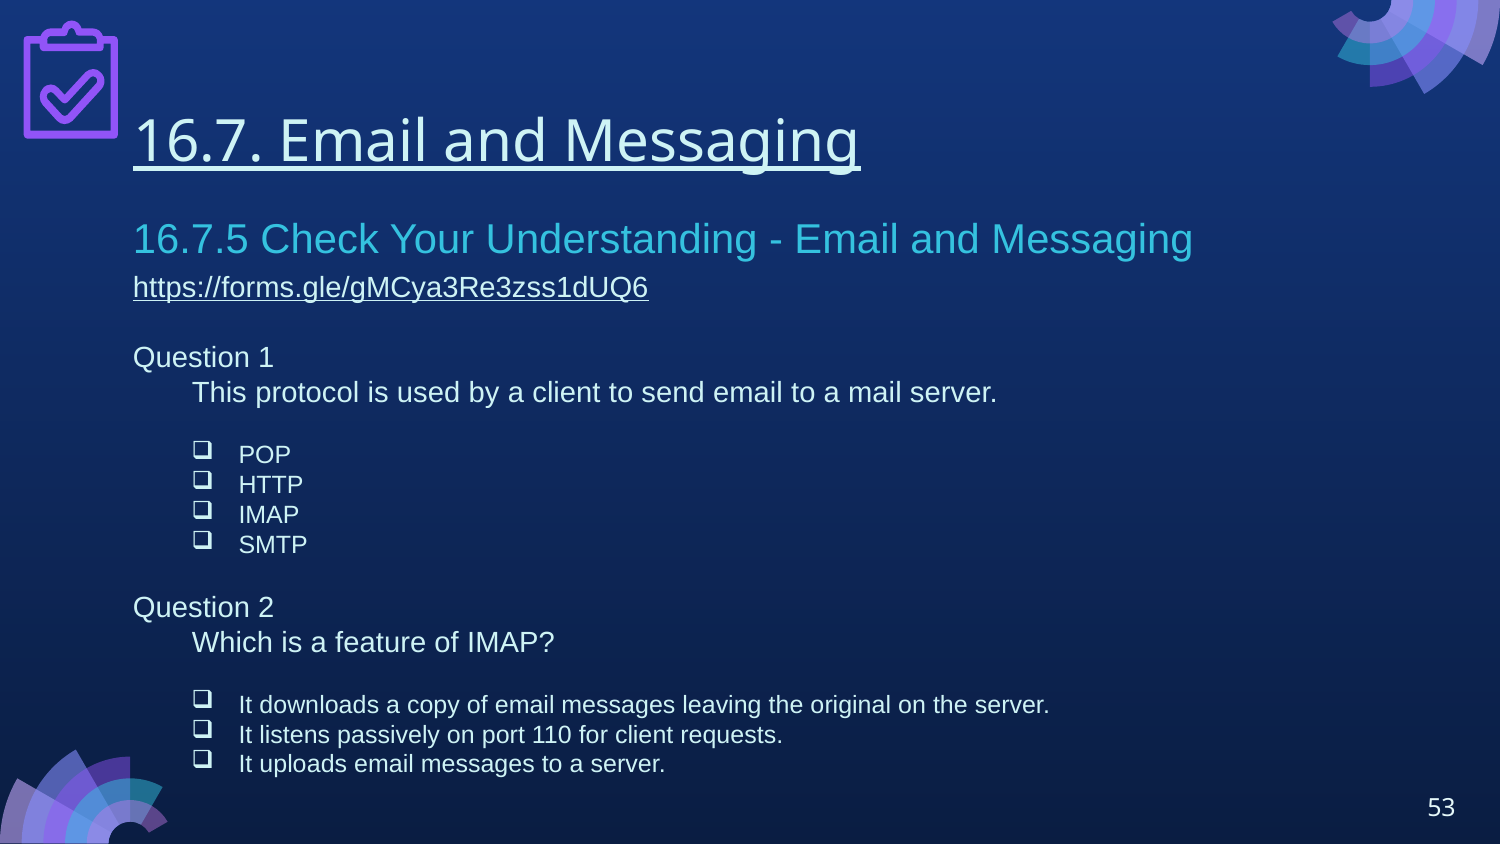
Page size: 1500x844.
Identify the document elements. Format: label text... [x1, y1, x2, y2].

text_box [23, 20, 119, 139]
title 16.7. Email and Messaging [118, 88, 1382, 183]
footer 53 [964, 786, 1471, 832]
text_box https://forms.gle/gMCya3Re3zss1dUQ6 Question 1 This protocol is used by a client to send email to a mail server. POP HTTP IMAP SMTP Question 2 Which is a feature of IMAP? It downloads a copy of email messages leaving the original on the server. It listens passively on port 110 for client requests. It uploads email messages to a server. [118, 261, 1421, 786]
text_box 16.7.5 Check Your Understanding - Email and Messaging [118, 204, 1382, 261]
